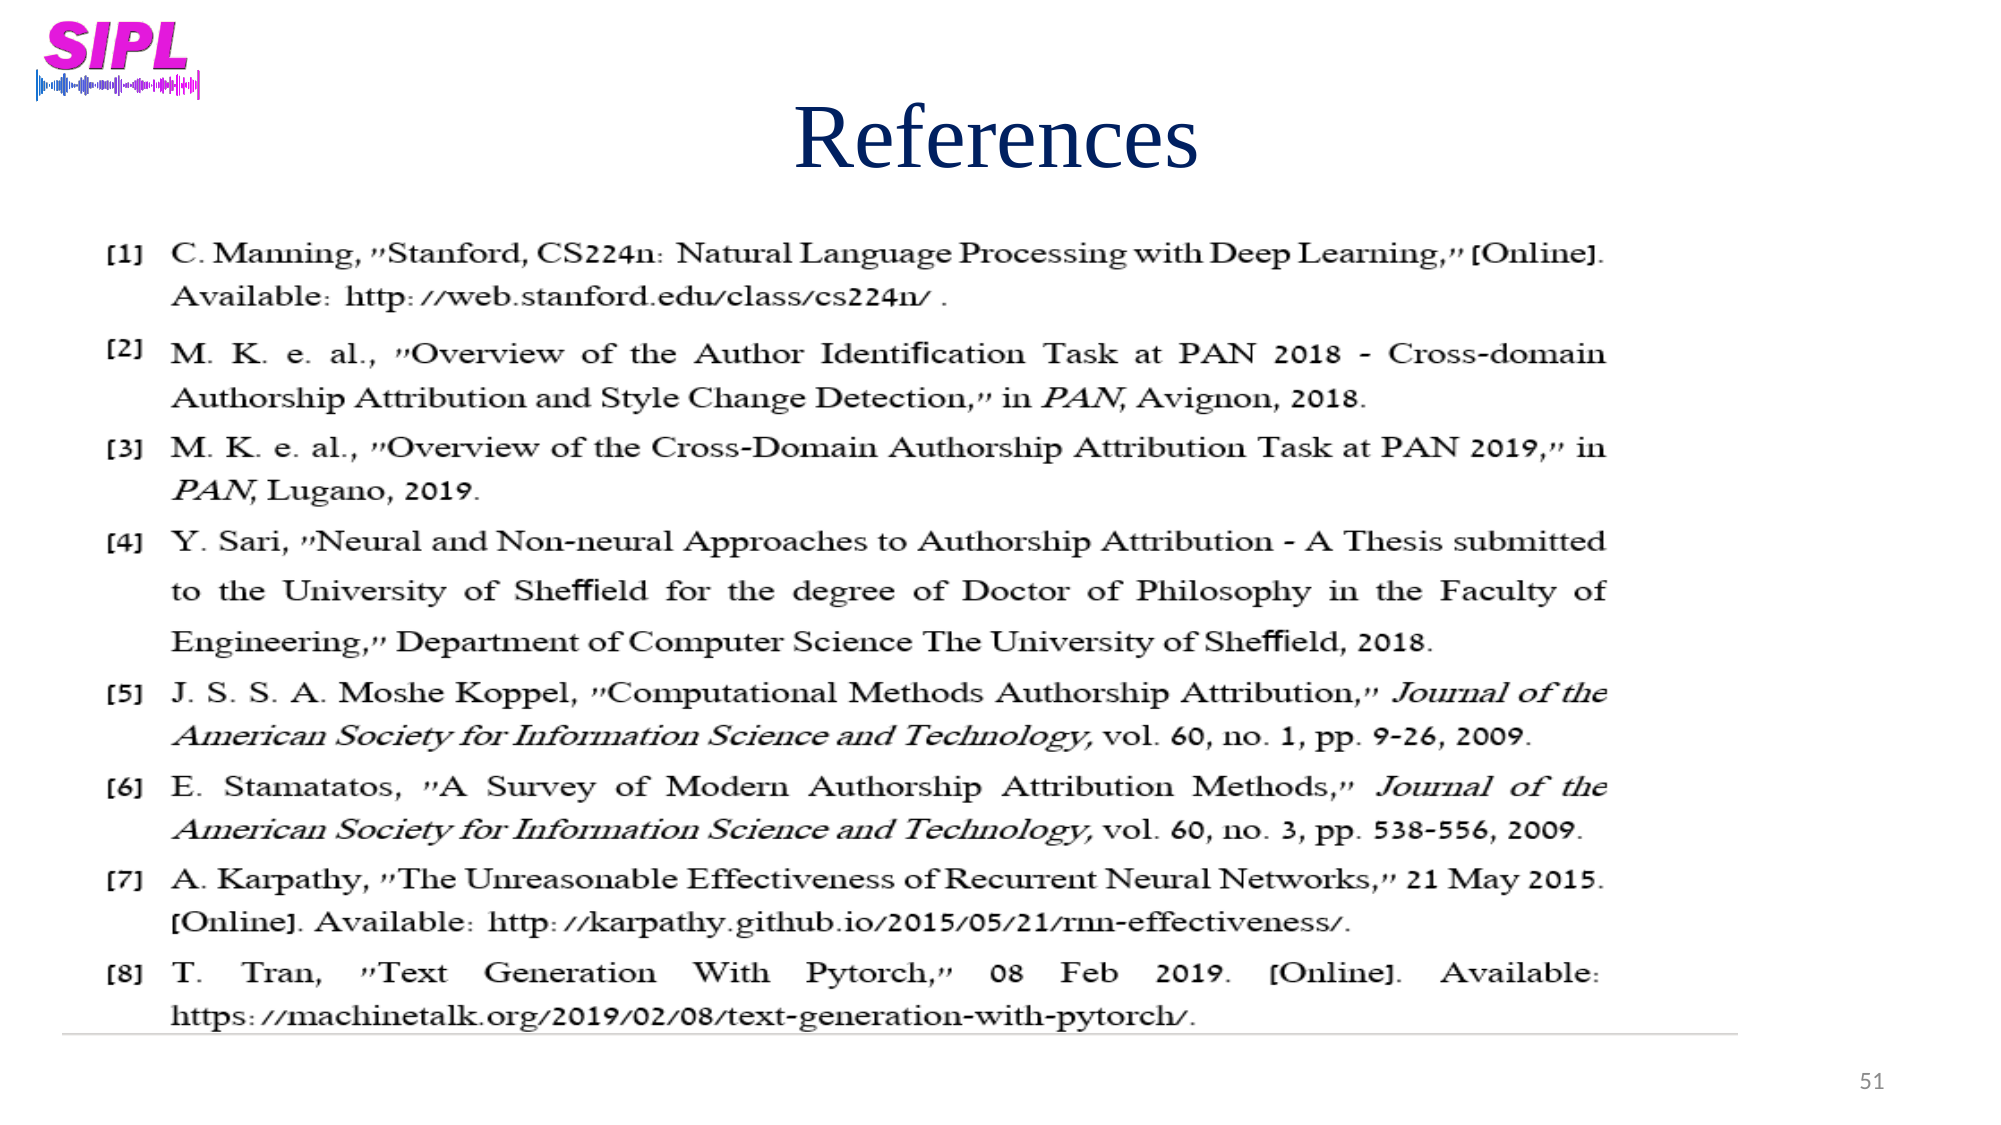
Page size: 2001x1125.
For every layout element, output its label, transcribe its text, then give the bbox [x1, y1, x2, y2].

picture [62, 224, 1738, 1037]
slide_number 51 [1433, 1050, 1900, 1110]
title References [321, 37, 1672, 224]
picture [24, 15, 206, 104]
